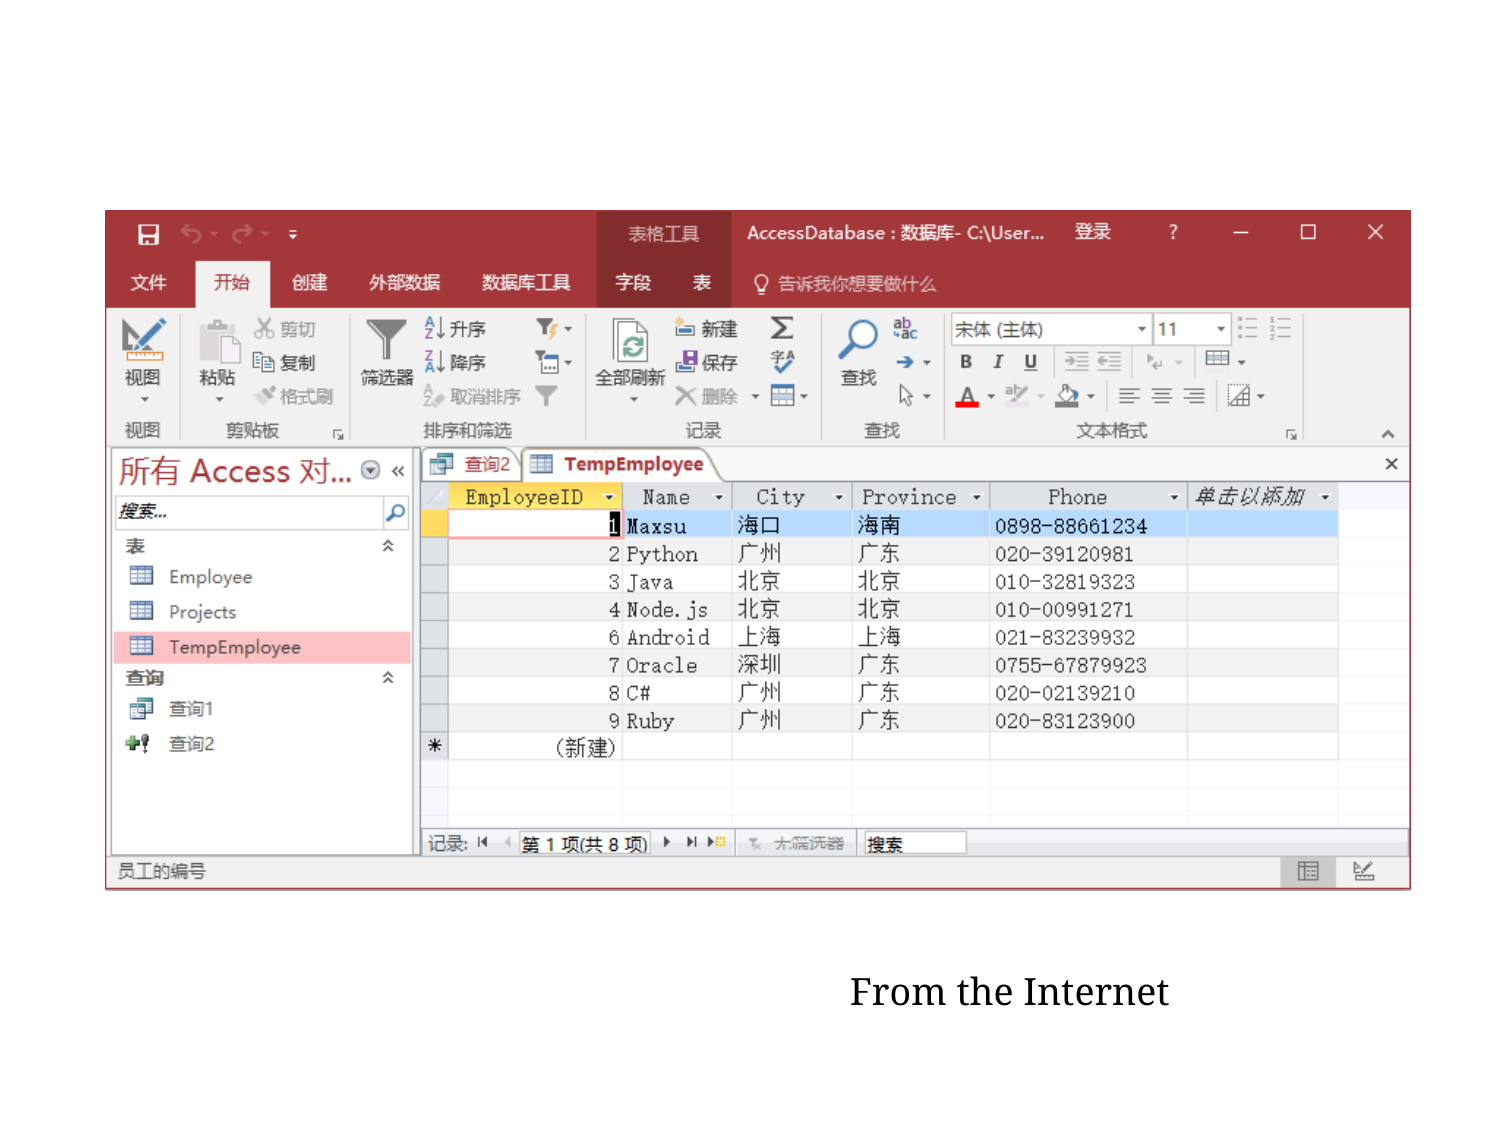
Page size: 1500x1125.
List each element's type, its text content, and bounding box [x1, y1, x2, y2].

picture [105, 210, 1411, 891]
text_box From the Internet [835, 960, 1185, 1021]
